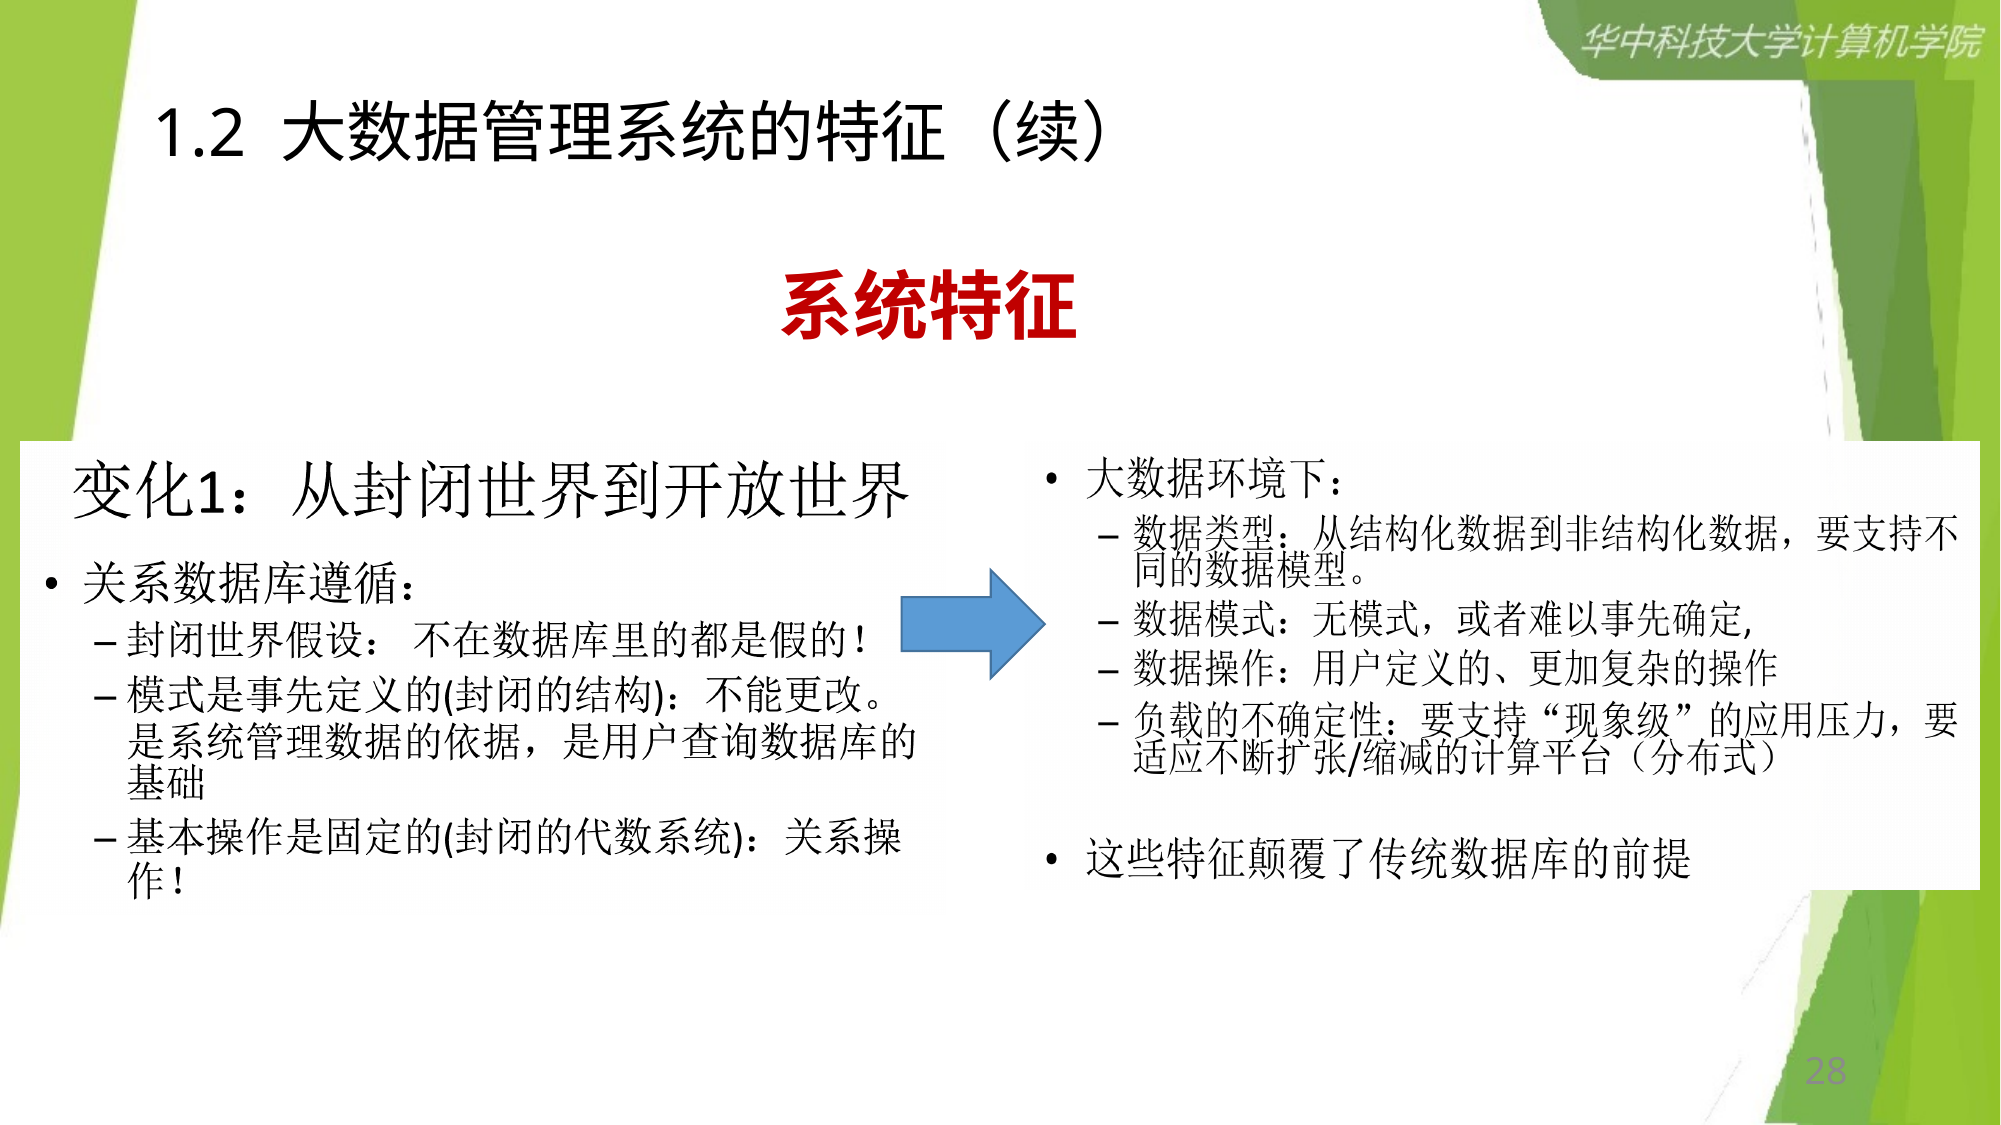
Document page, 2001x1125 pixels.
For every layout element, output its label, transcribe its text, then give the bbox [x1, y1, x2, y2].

text_box [946, 567, 1024, 681]
slide_number 28 [1412, 1042, 1863, 1103]
text_box 系统特征 [763, 251, 1094, 356]
picture [0, 0, 2001, 1125]
title 1.2 大数据管理系统的特征（续） [137, 59, 1863, 211]
